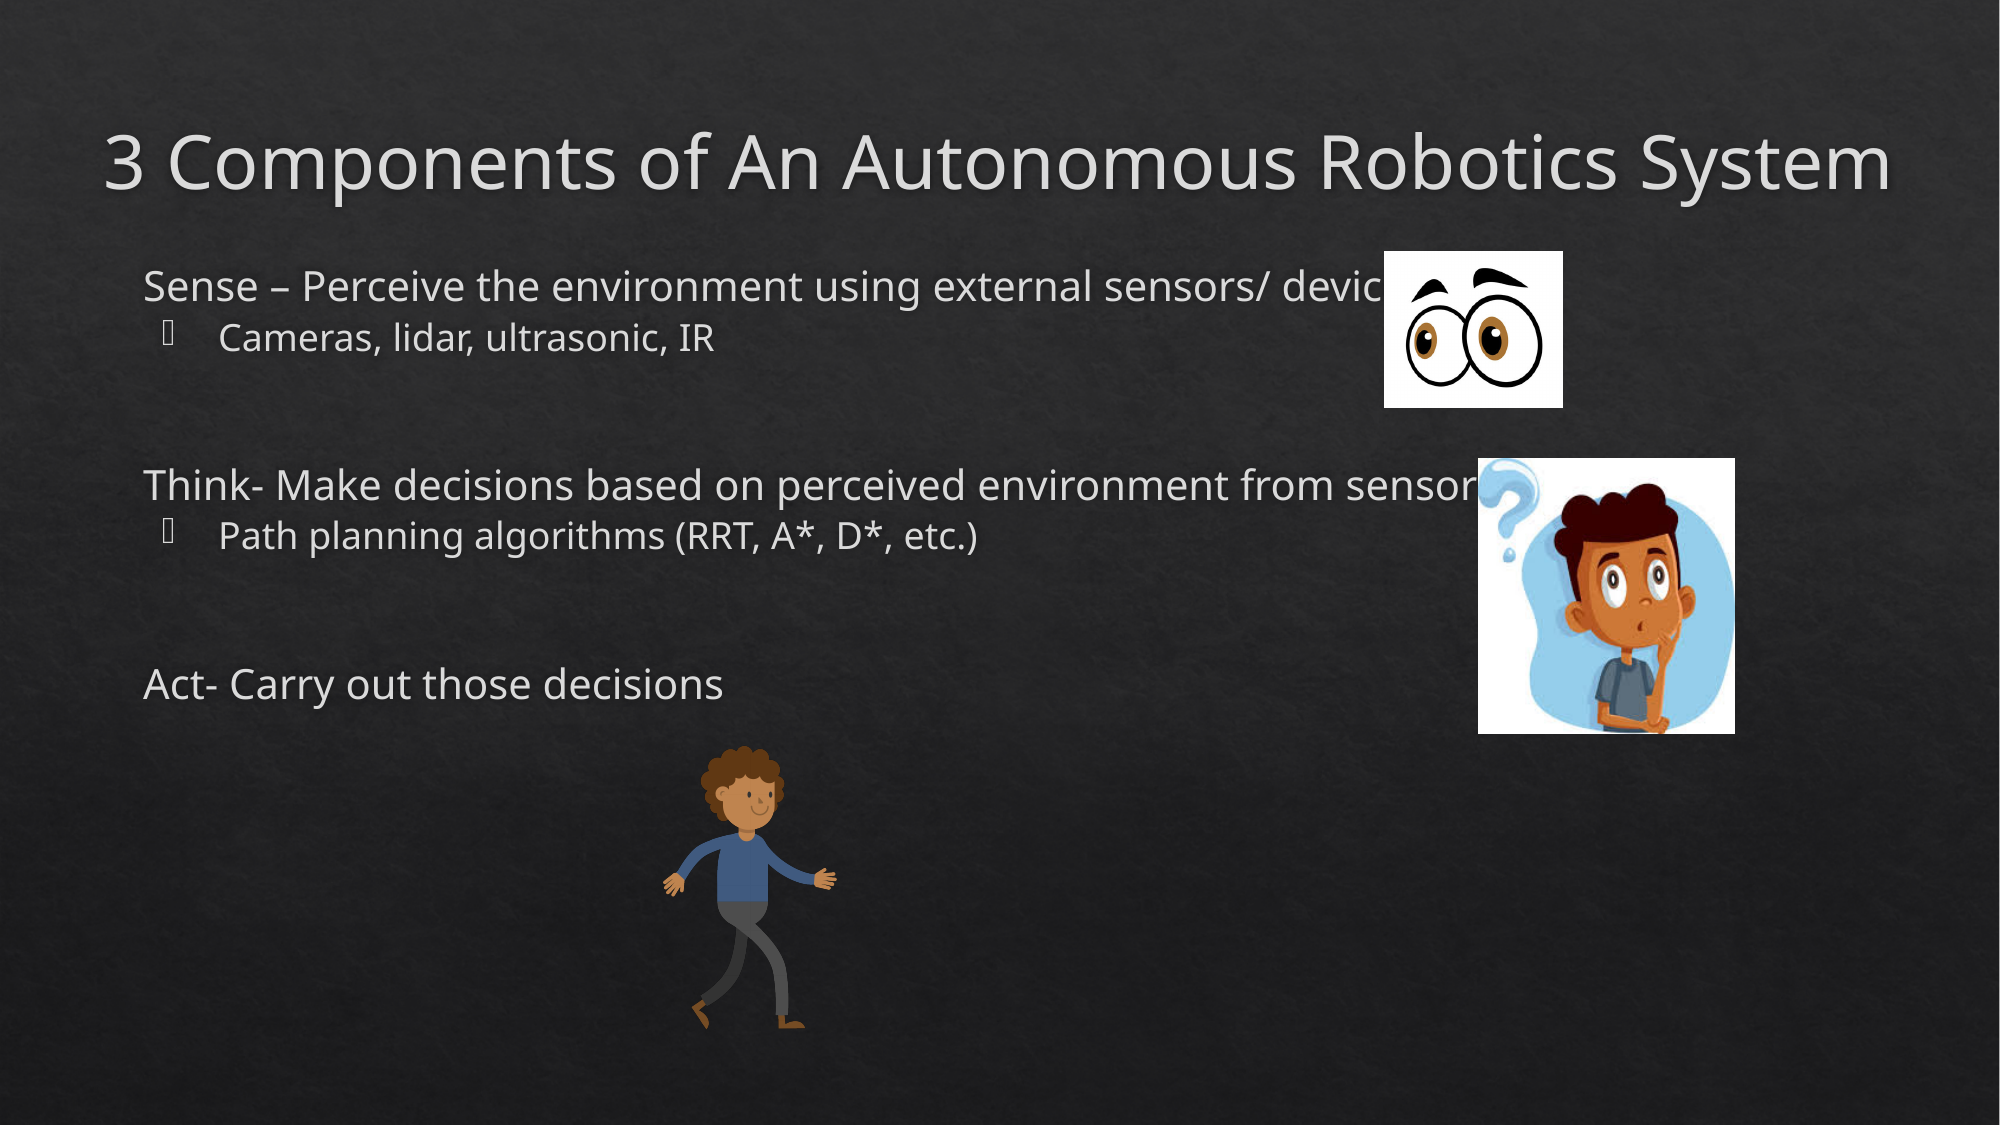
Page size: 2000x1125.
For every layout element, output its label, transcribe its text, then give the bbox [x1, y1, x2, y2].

picture [1477, 458, 1735, 734]
list Sense – Perceive the environment using external sensors/ devices Cameras, lidar, ultrasonic, IR Think- Make decisions based on perceived environment from sensor data Path planning algorithms (RRT, A*, D*, etc.) Act- Carry out those decisions [68, 252, 1932, 1000]
title 3 Components of An Autonomous Robotics System [68, 97, 1932, 223]
picture [429, 704, 1071, 1066]
picture [1384, 251, 1563, 409]
